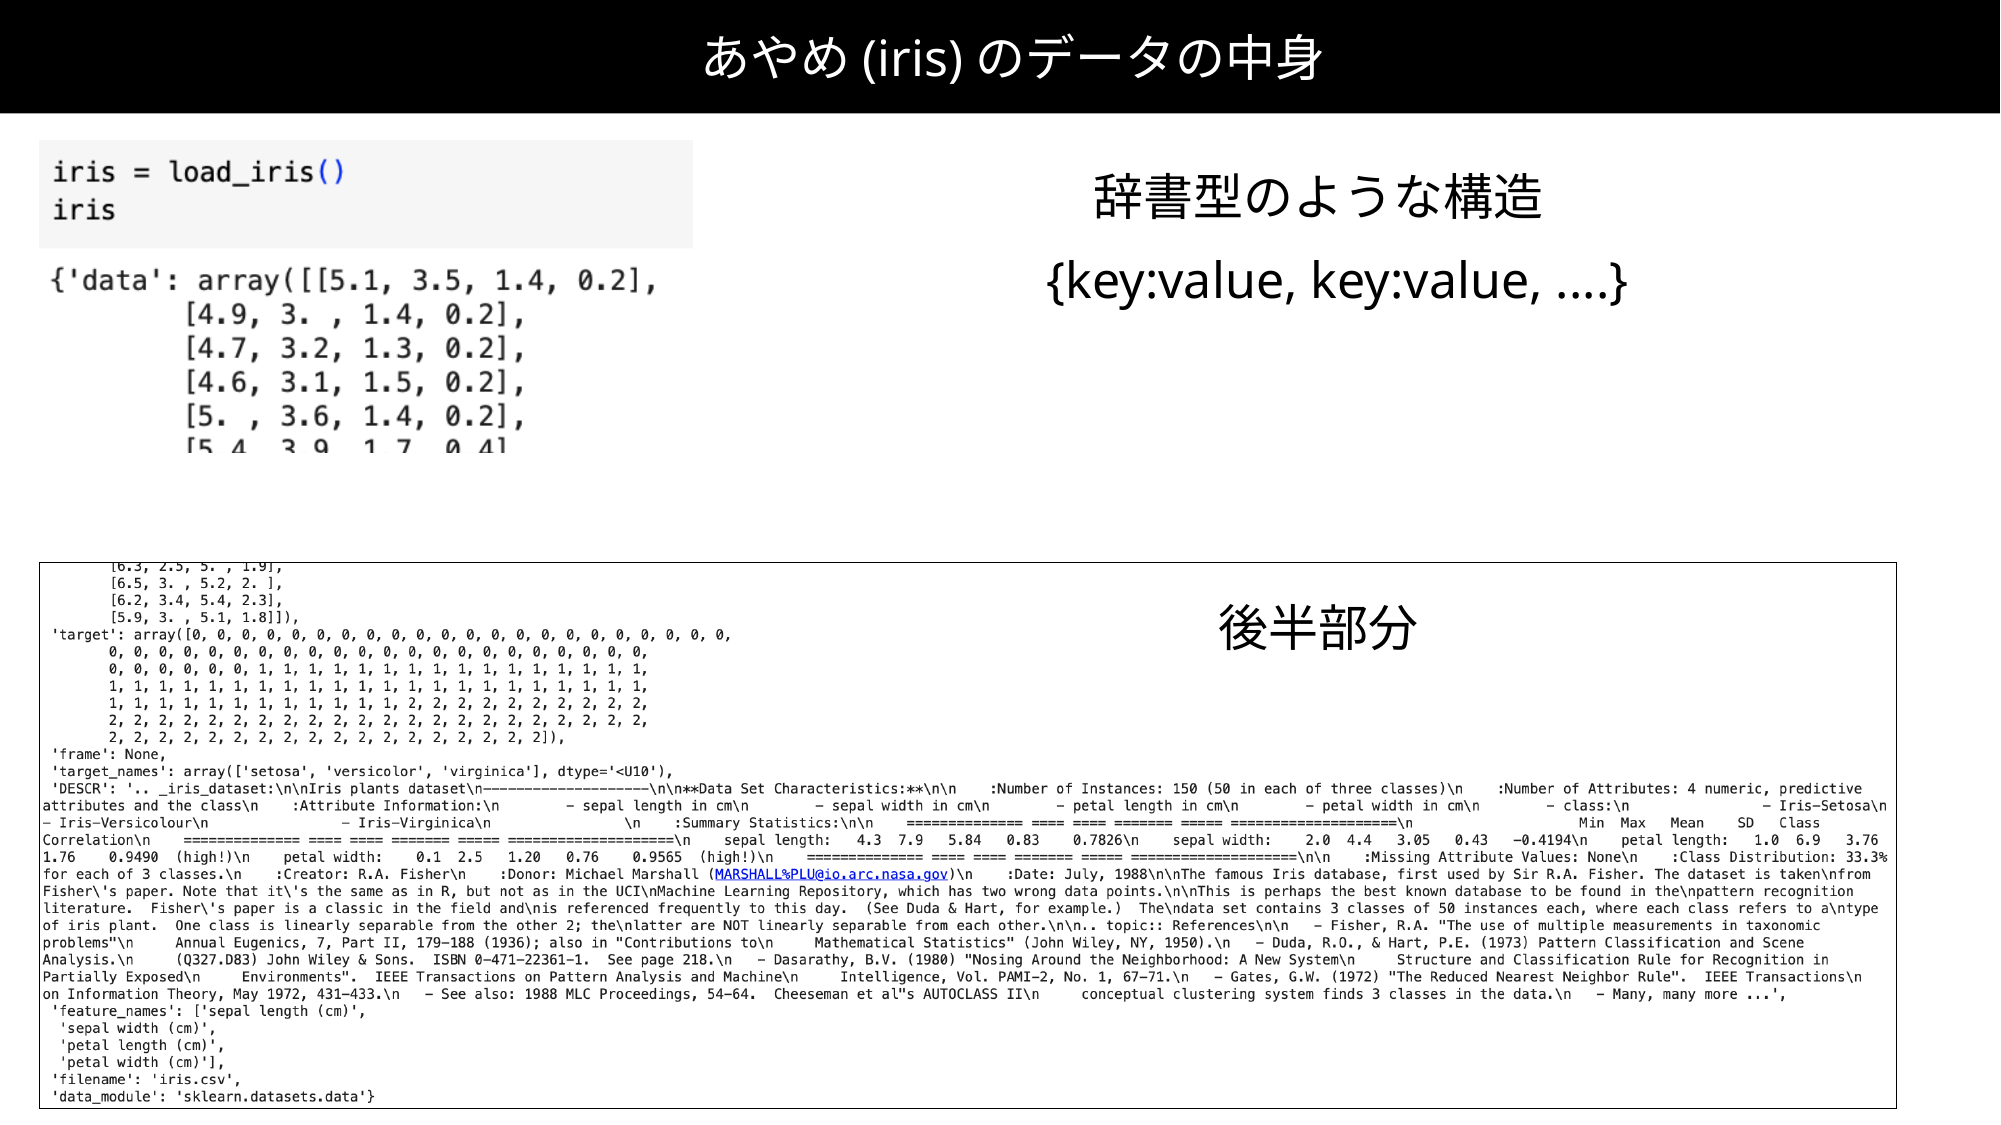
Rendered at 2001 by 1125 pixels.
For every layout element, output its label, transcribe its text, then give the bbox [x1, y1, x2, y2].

text_box [0, 0, 2000, 114]
text_box 辞書型のような構造 [1078, 158, 1559, 234]
picture [39, 562, 1897, 1109]
text_box {key:value, key:value, ....} [1031, 241, 1645, 317]
text_box あやめ(iris)のデータの中身 [696, 22, 1330, 91]
picture [39, 140, 693, 453]
